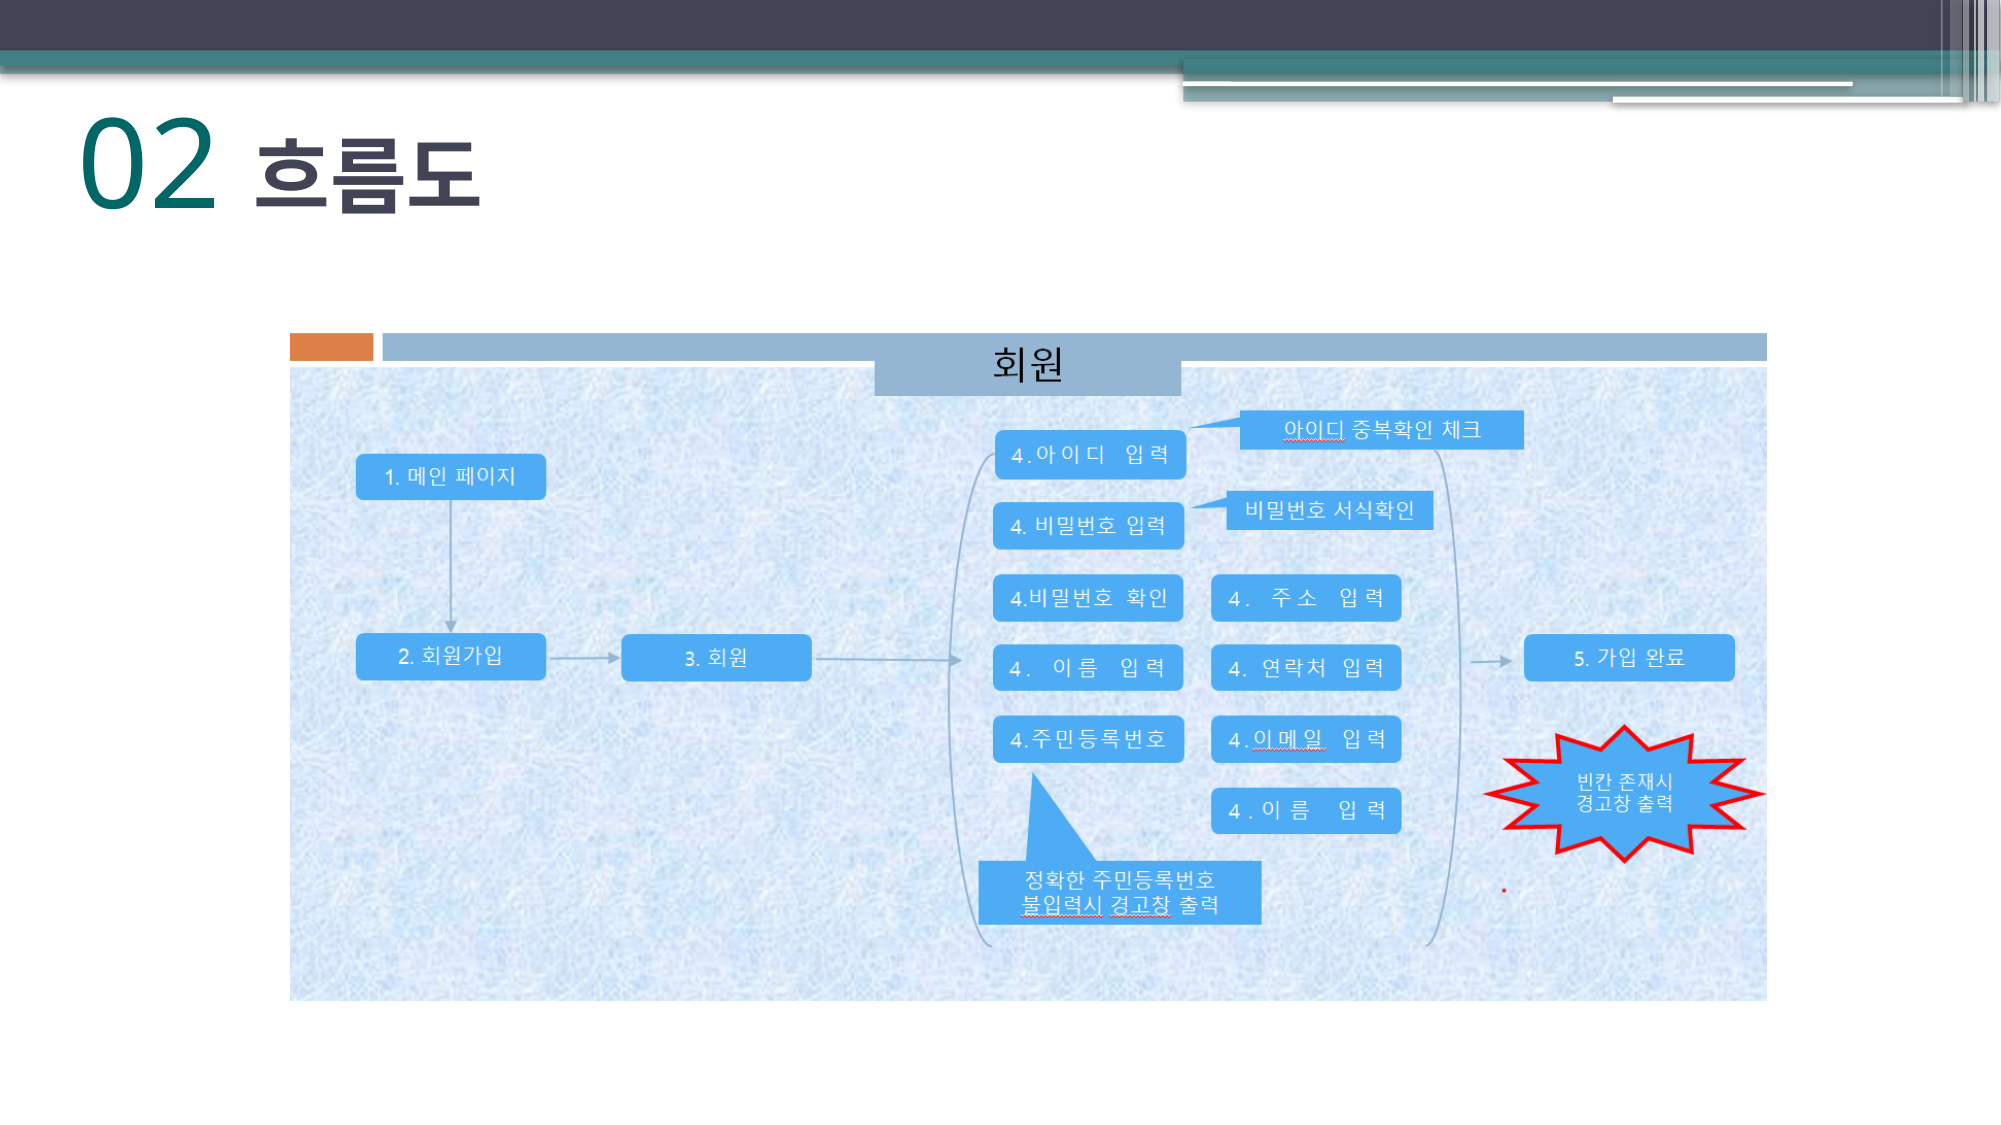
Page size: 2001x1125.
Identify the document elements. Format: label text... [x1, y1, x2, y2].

text_box 02 [63, 75, 328, 241]
picture [290, 328, 1768, 1001]
title 흐름도 [239, 76, 1508, 272]
